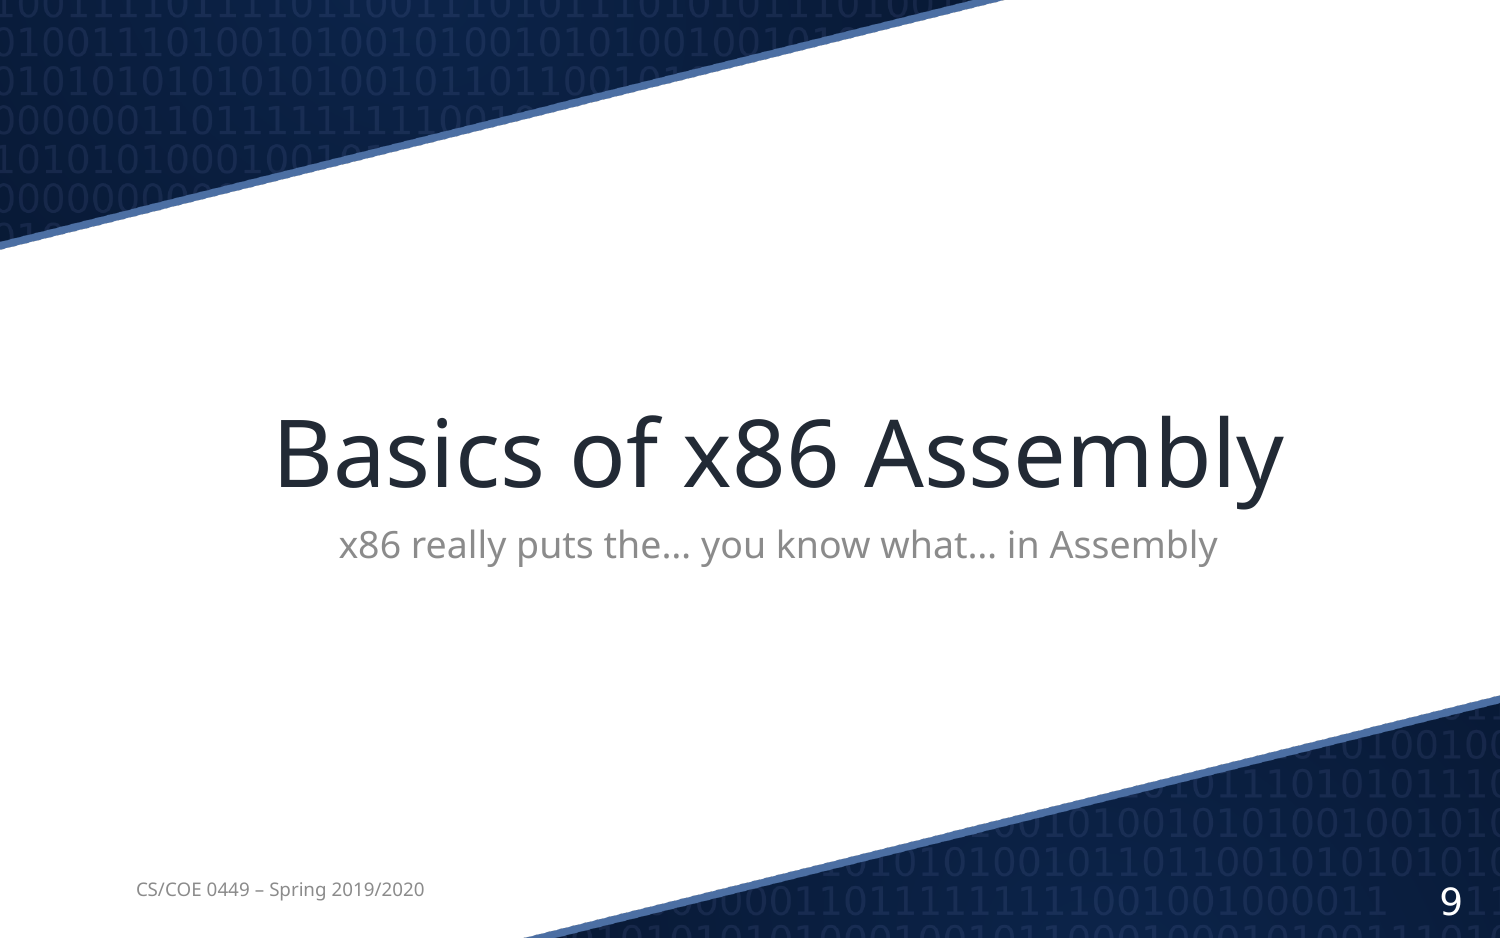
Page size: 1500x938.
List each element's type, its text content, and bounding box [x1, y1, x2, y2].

title Basics of x86 Assembly [102, 125, 1456, 516]
picture [0, 0, 1500, 938]
footer CS/COE 0449 – Spring 2019/2020 [27, 865, 534, 916]
slide_number 9 [1376, 875, 1478, 926]
list x86 really puts the… you know what… in Assembly [102, 519, 1456, 725]
